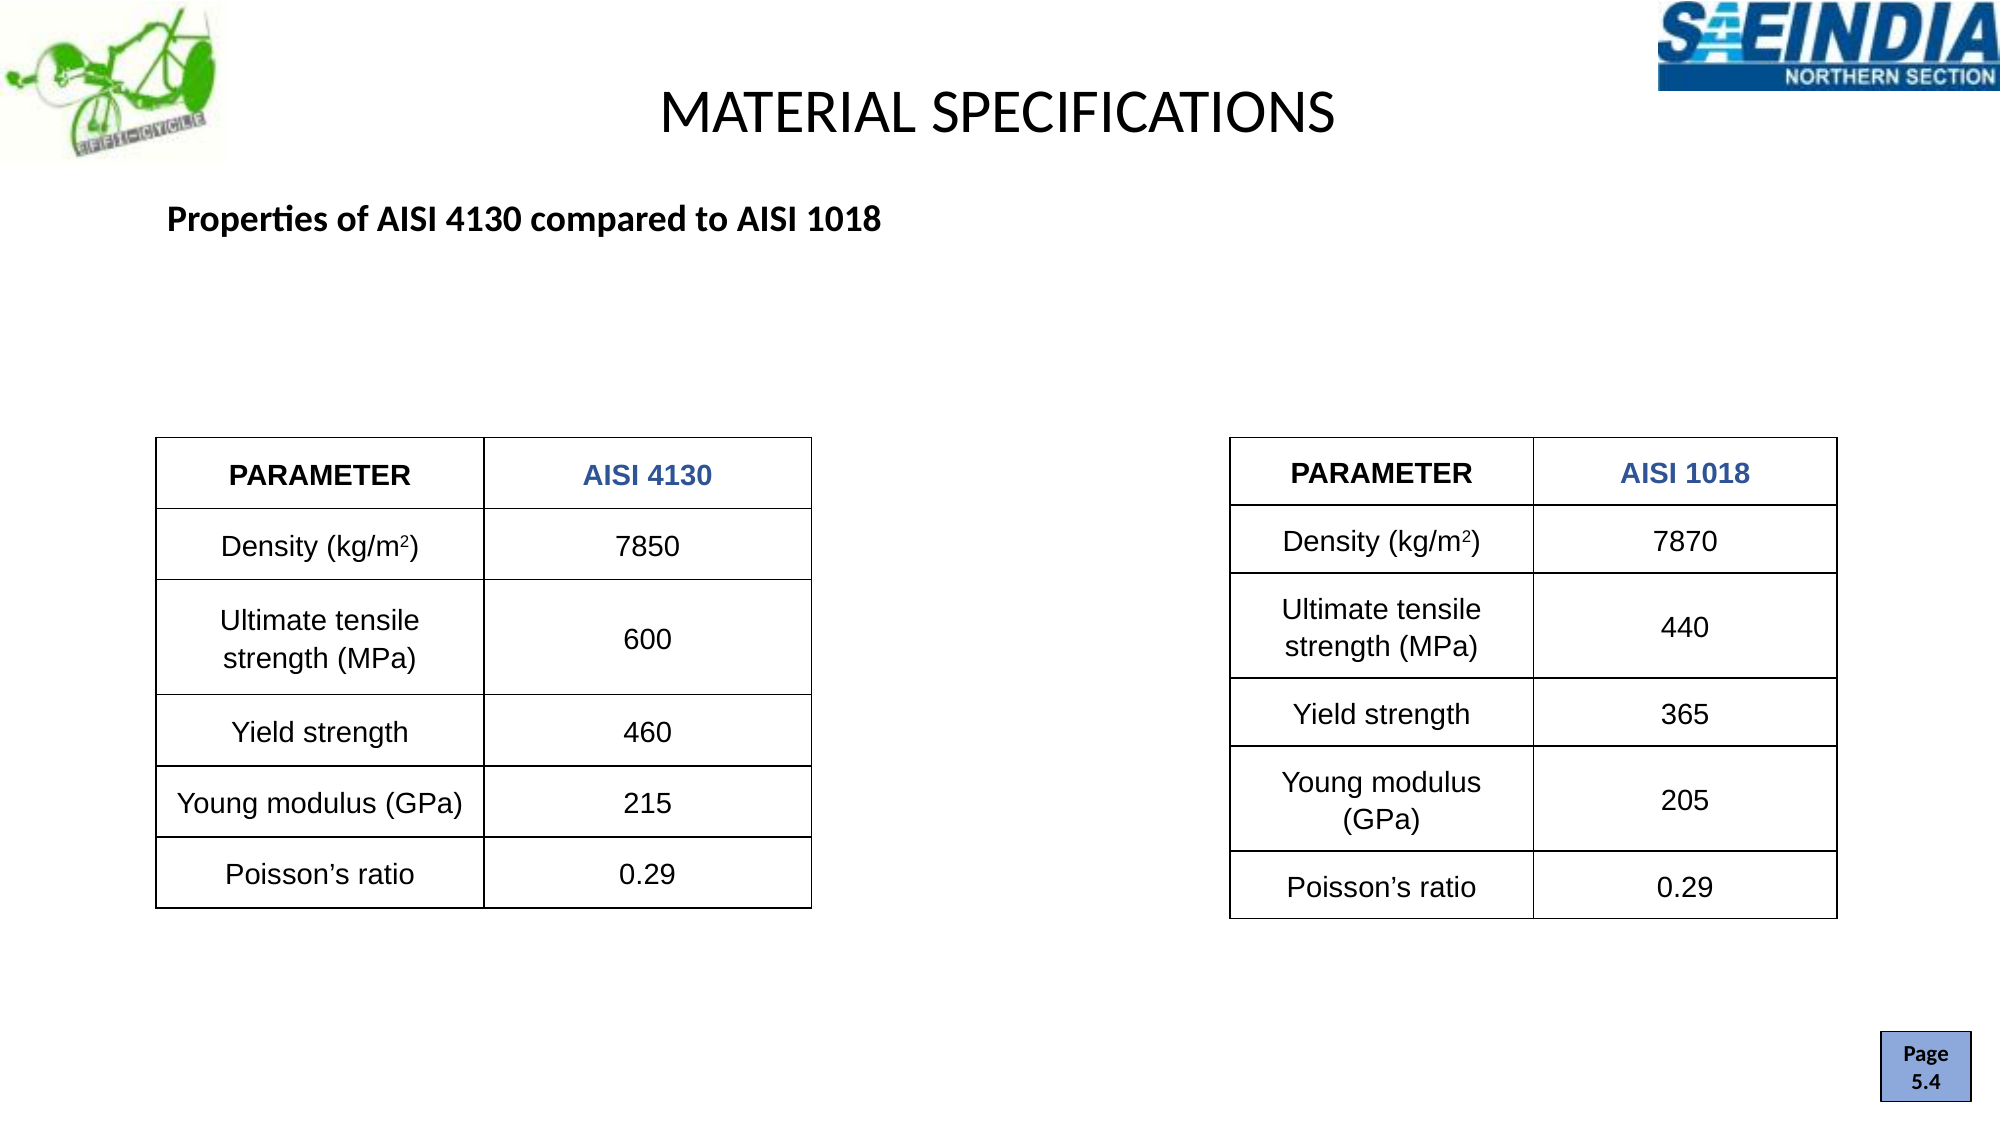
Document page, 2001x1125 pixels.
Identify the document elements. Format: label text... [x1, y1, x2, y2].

text_box Page 5.4 [1881, 1031, 1972, 1102]
table_cell Ultimate tensile strength (MPa) [157, 580, 483, 694]
table_cell 0.29 [485, 838, 811, 907]
table_cell 7870 [1534, 506, 1836, 572]
table_header AISI 4130 [485, 438, 811, 508]
table_cell Young modulus (GPa) [157, 767, 483, 836]
table_cell Ultimate tensile strength (MPa) [1231, 574, 1533, 677]
table_cell Yield strength [1231, 679, 1533, 745]
table_cell 460 [485, 695, 811, 765]
table_cell Young modulus (GPa) [1231, 747, 1533, 850]
table_cell Yield strength [157, 695, 483, 765]
table_cell Density (kg/m2) [157, 509, 483, 579]
table_header PARAMETER [1231, 438, 1533, 504]
table_cell Poisson’s ratio [1231, 852, 1533, 918]
title MATERIAL SPECIFICATIONS [644, 18, 1356, 191]
table_cell Poisson’s ratio [157, 838, 483, 907]
picture [1658, 1, 2000, 91]
table_cell 365 [1534, 679, 1836, 745]
table_cell 600 [485, 580, 811, 694]
table_cell 440 [1534, 574, 1836, 677]
picture [0, 1, 226, 165]
table_cell 7850 [485, 509, 811, 579]
table_header AISI 1018 [1534, 438, 1836, 504]
table_cell 215 [485, 767, 811, 836]
table_header PARAMETER [157, 438, 483, 508]
list Properties of AISI 4130 compared to AISI 1018 [126, 191, 1852, 998]
table_cell 0.29 [1534, 852, 1836, 918]
table_cell Density (kg/m2) [1231, 506, 1533, 572]
table_cell 205 [1534, 747, 1836, 850]
